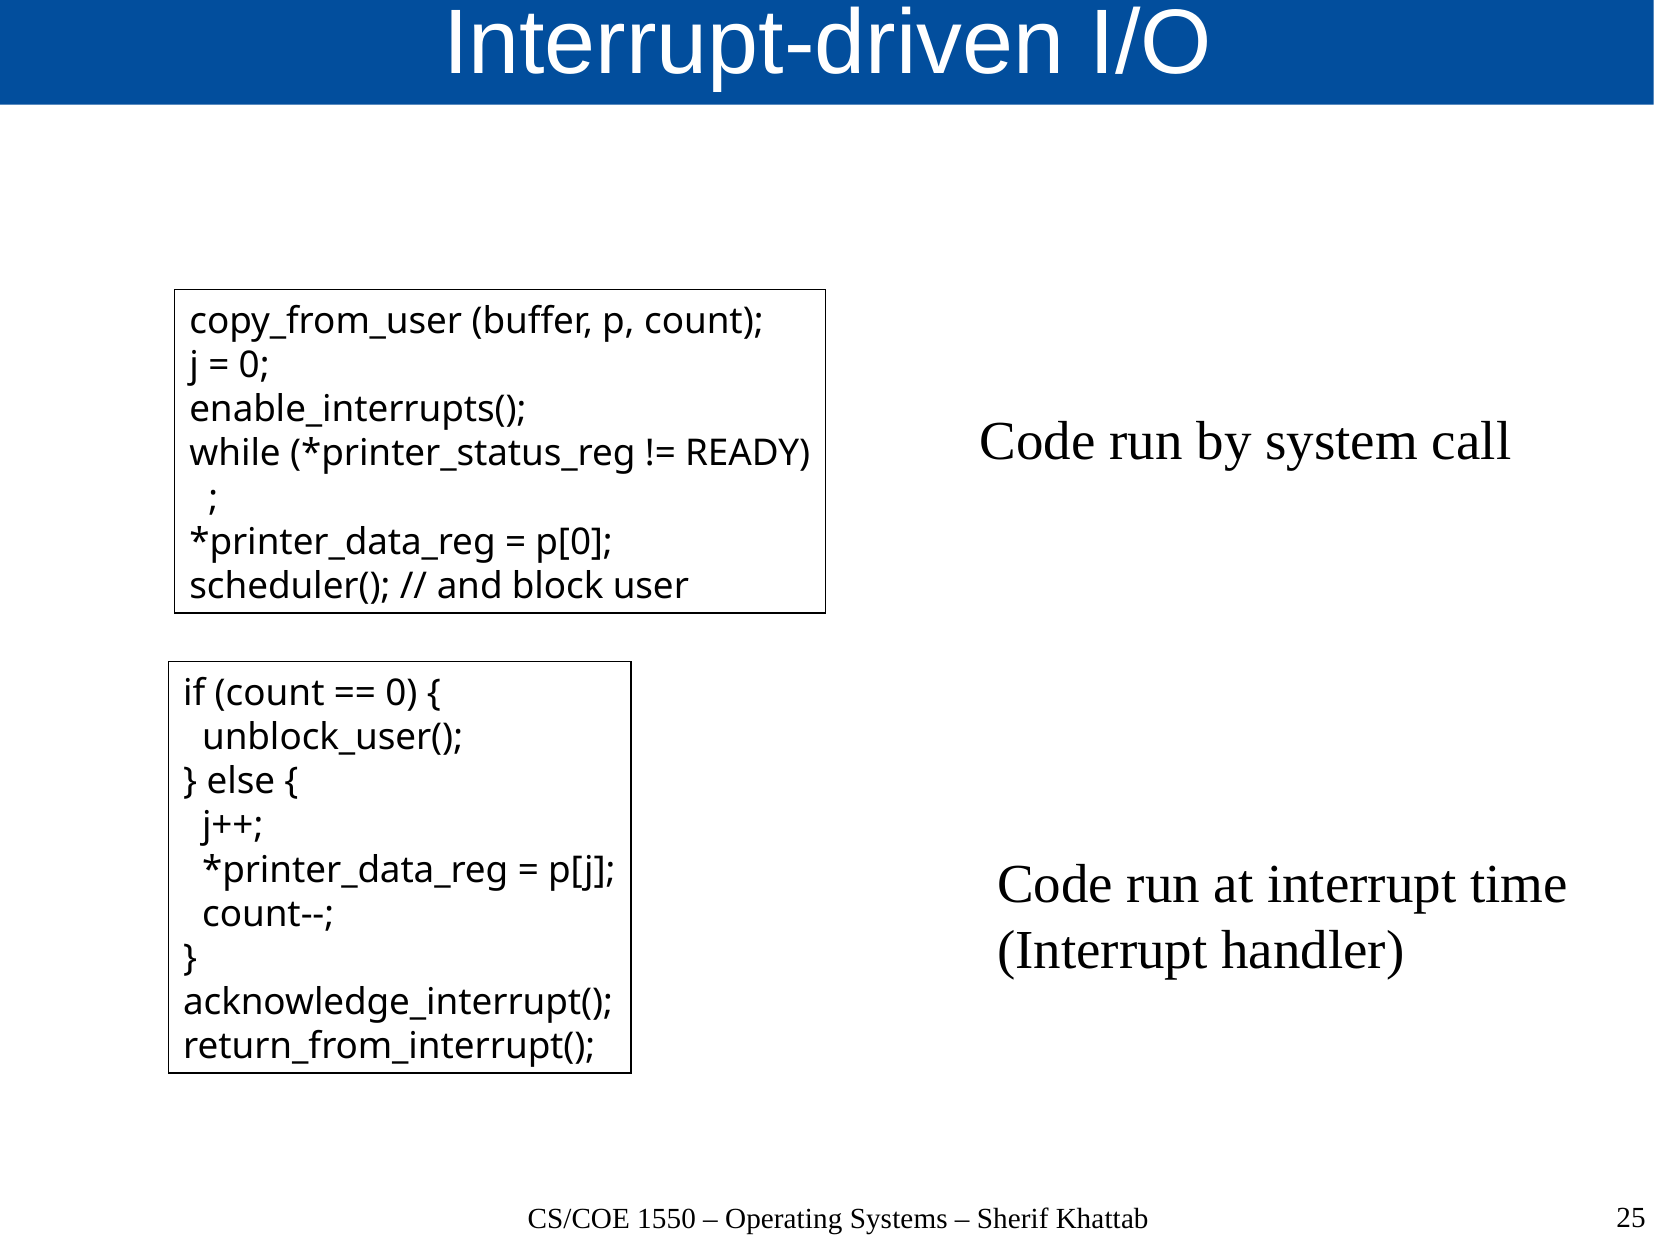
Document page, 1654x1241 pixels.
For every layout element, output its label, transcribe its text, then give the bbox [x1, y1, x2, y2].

text_box copy_from_user (buffer, p, count); j = 0; enable_interrupts(); while (*printer_status_reg != READY) ; *printer_data_reg = p[0]; scheduler(); // and block user [174, 289, 826, 613]
footer CS/COE 1550 – Operating Systems – Sherif Khattab [460, 1201, 1217, 1241]
text_box if (count == 0) { unblock_user(); } else { j++; *printer_data_reg = p[j]; count--; } acknowledge_interrupt(); return_from_interrupt(); [168, 661, 631, 1074]
text_box Code run at interrupt time (Interrupt handler) [982, 840, 1584, 988]
slide_number 25 [1265, 1200, 1647, 1241]
title Interrupt-driven I/O [0, 0, 1654, 105]
text_box Code run by system call [965, 396, 1527, 478]
